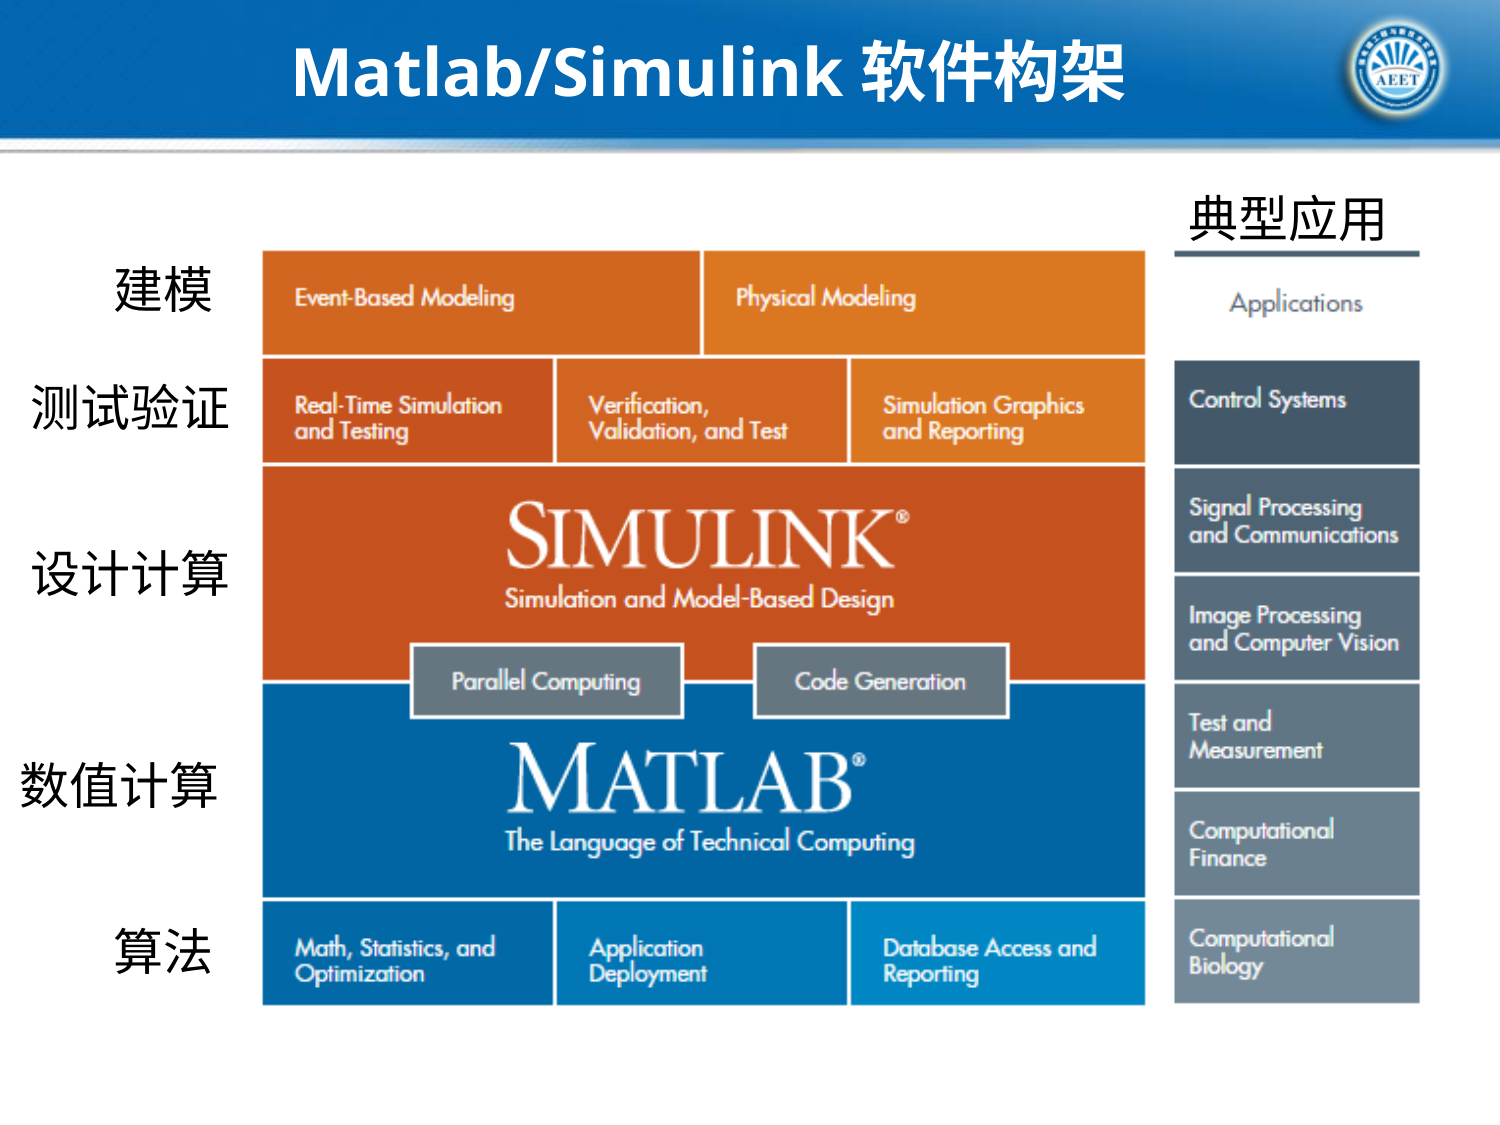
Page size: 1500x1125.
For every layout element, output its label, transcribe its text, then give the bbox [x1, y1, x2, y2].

text_box 算法 [98, 912, 217, 988]
picture [0, 0, 1500, 153]
text_box 数值计算 [4, 747, 217, 823]
text_box 设计计算 [16, 534, 217, 610]
text_box 典型应用 [1173, 180, 1446, 218]
text_box 测试验证 [16, 369, 217, 445]
text_box 建模 [98, 251, 217, 326]
text_box Matlab/Simulink软件构架 [194, 28, 1223, 111]
picture [222, 219, 1476, 1036]
